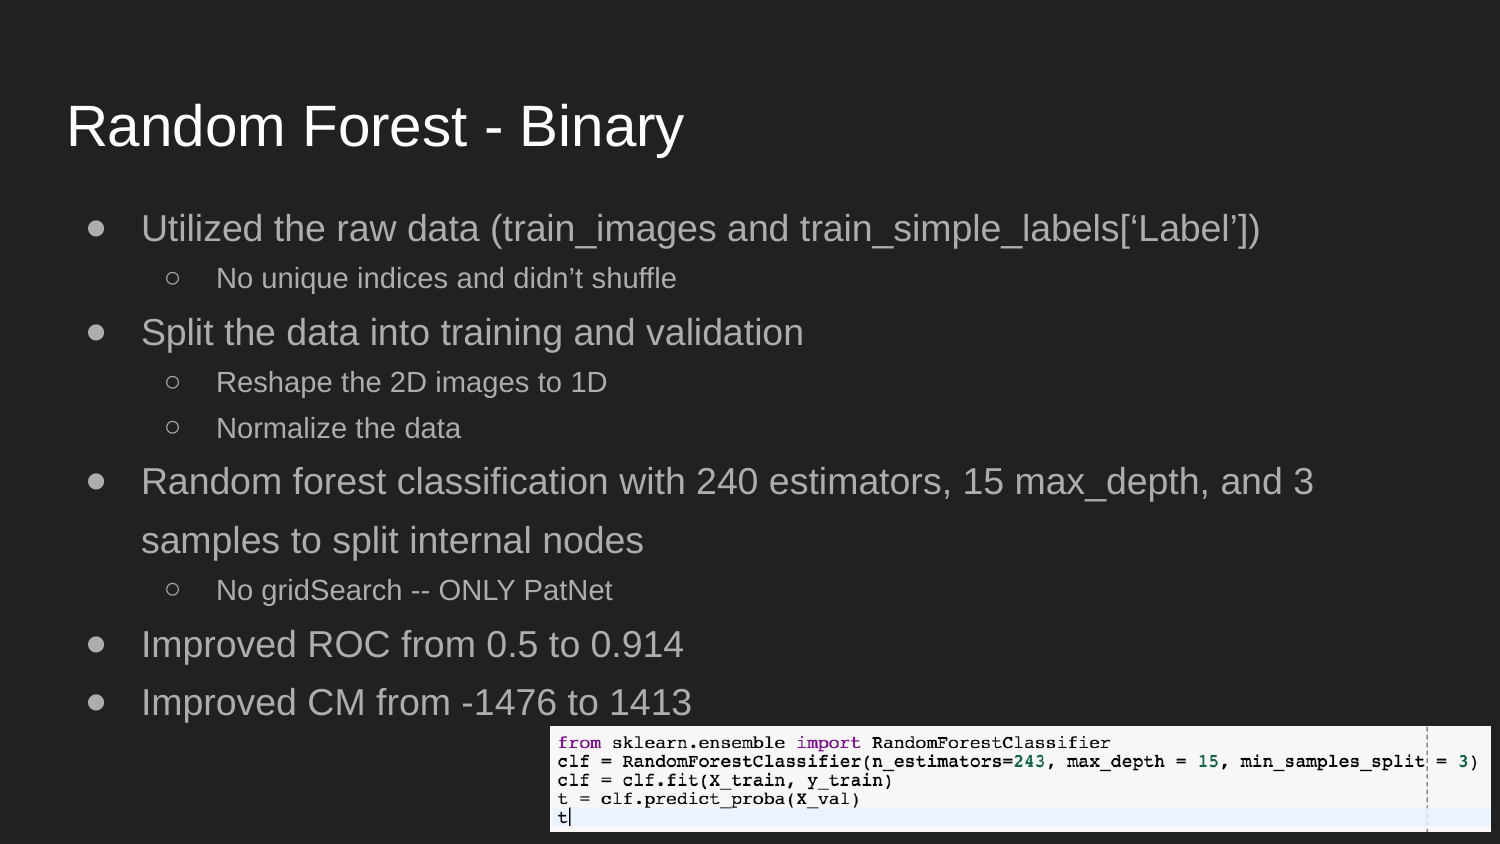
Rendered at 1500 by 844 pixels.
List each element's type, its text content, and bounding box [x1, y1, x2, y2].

list Utilized the raw data (train_images and train_simple_labels[‘Label’]) No unique indices and didn’t shuffle Split the data into training and validation Reshape the 2D images to 1D Normalize the data Random forest classification with 240 estimators, 15 max_depth, and 3 samples to split internal nodes No gridSearch -- ONLY PatNet Improved ROC from 0.5 to 0.914 Improved CM from -1476 to 1413 [51, 175, 1449, 737]
title Random Forest - Binary [51, 72, 1449, 167]
picture [549, 725, 1491, 832]
